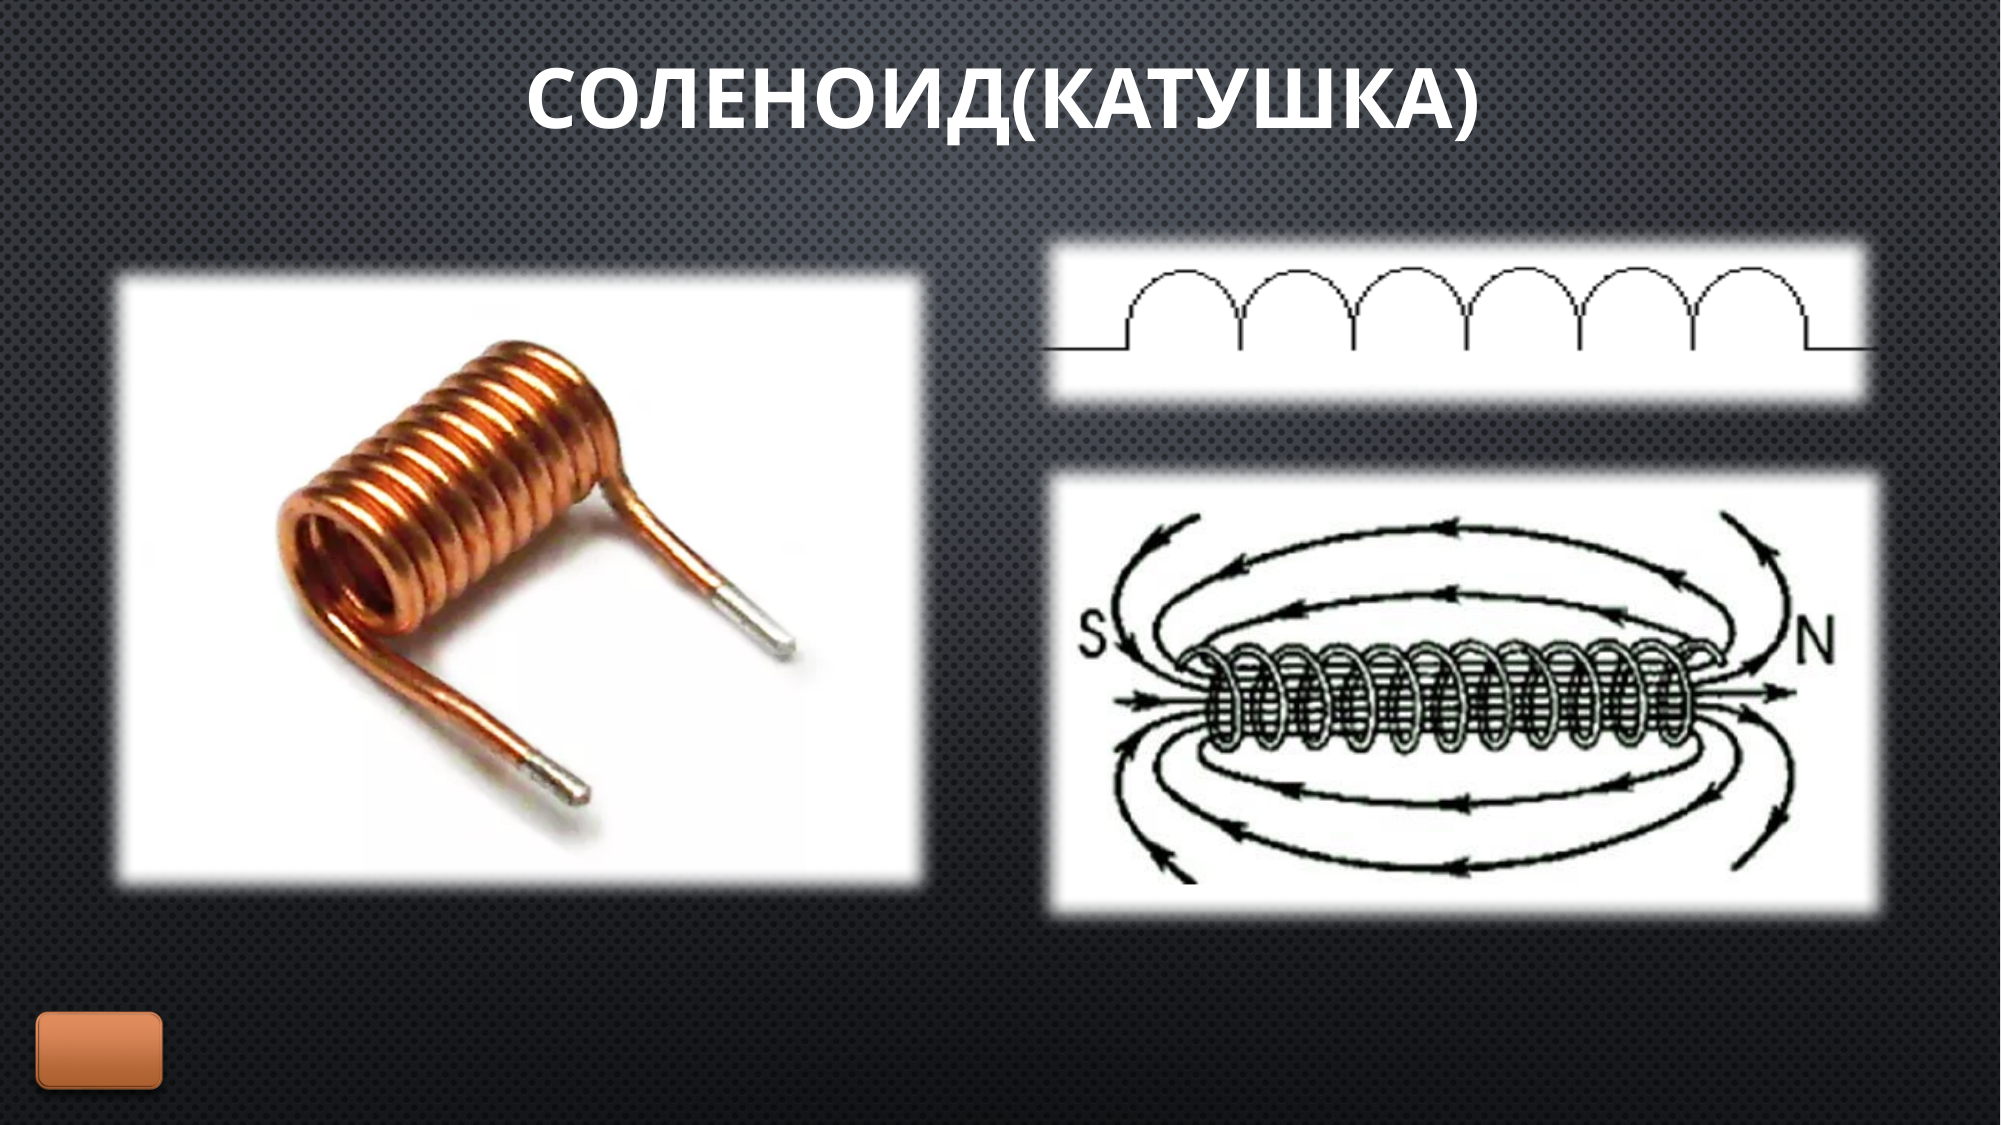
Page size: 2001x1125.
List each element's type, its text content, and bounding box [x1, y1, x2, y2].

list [25, 1007, 174, 1108]
picture [1031, 454, 1897, 931]
picture [1031, 224, 1883, 421]
picture [99, 257, 940, 904]
title Соленоид(катушка) [509, 0, 1541, 191]
